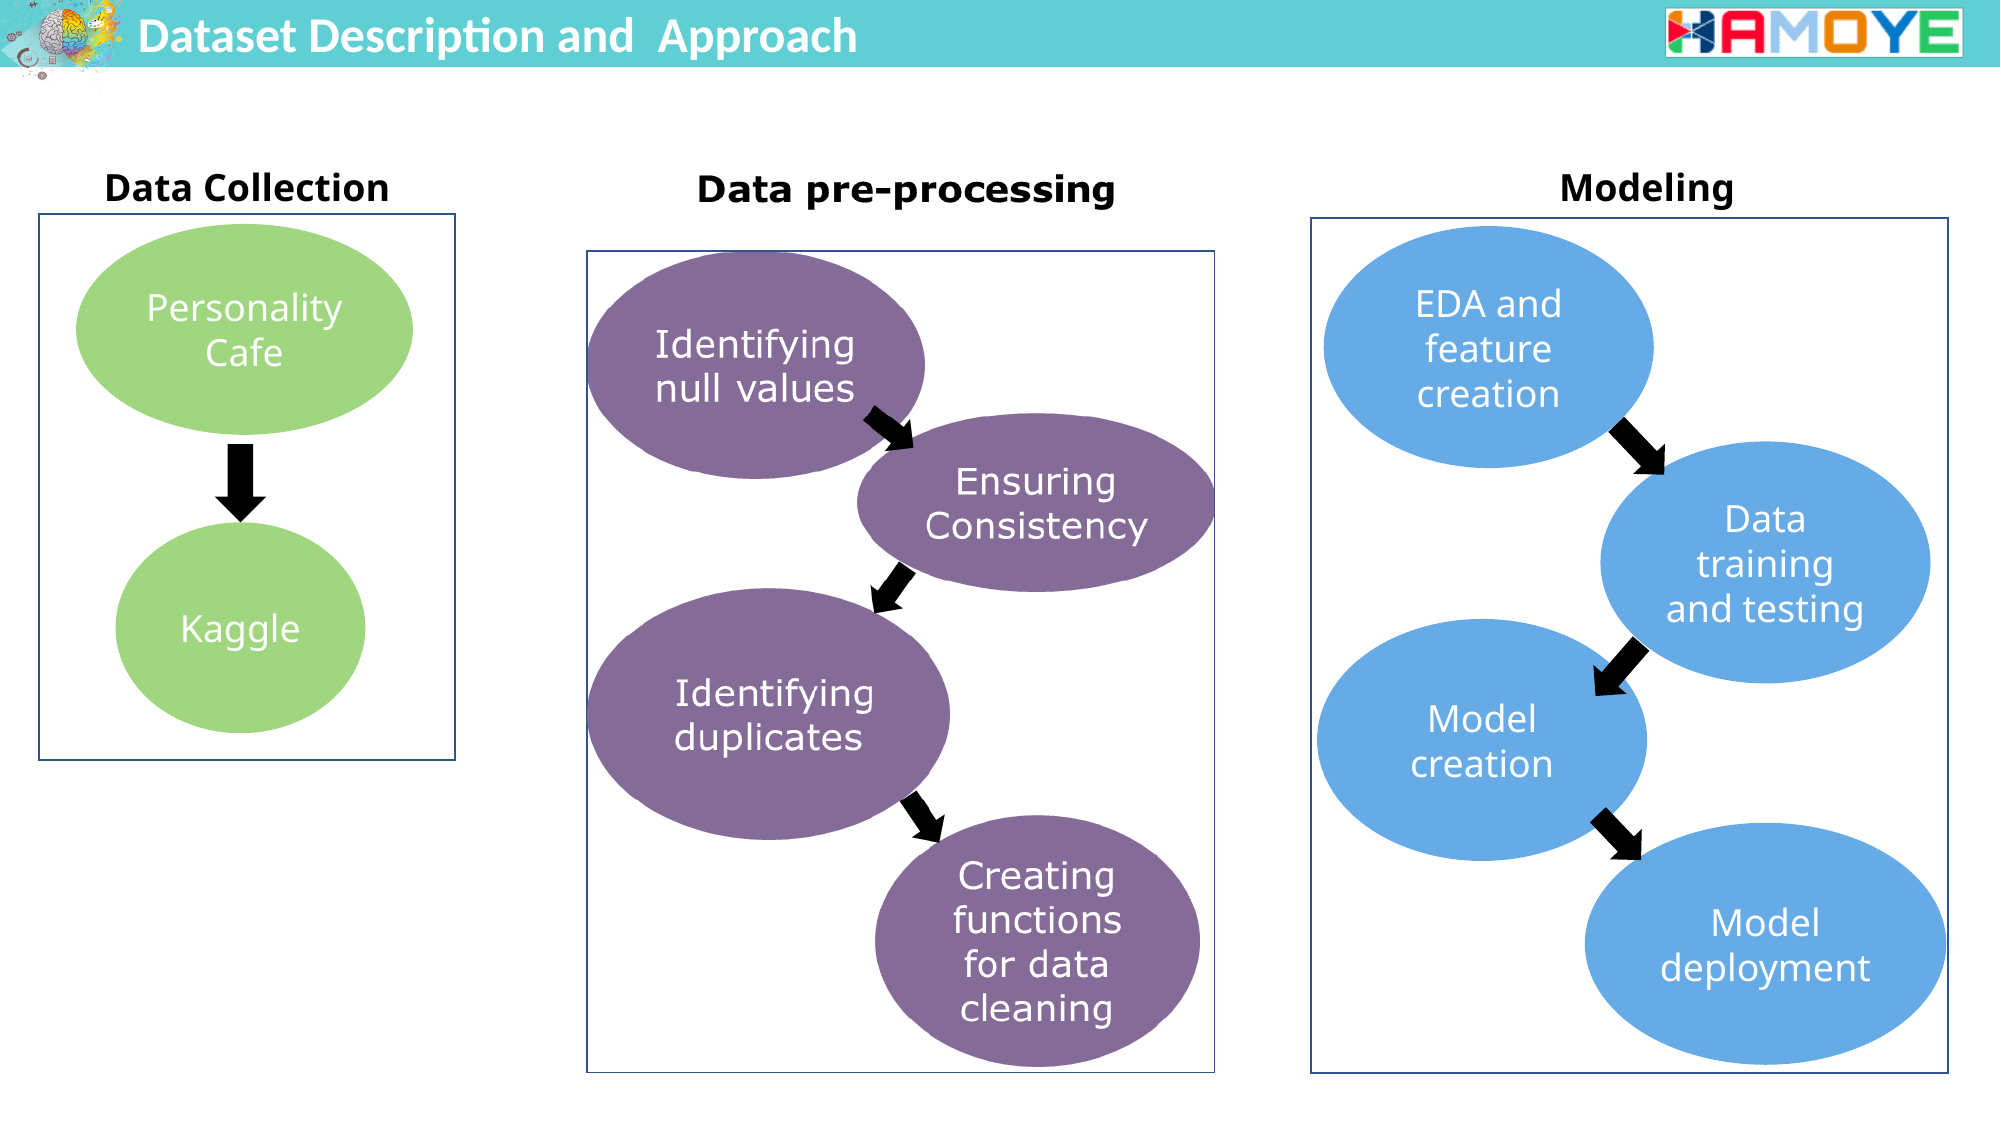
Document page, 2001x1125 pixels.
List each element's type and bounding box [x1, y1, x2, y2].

picture [554, 143, 1245, 1073]
text_box [1310, 143, 1949, 1073]
text_box [39, 143, 456, 761]
text_box [0, 0, 2000, 213]
